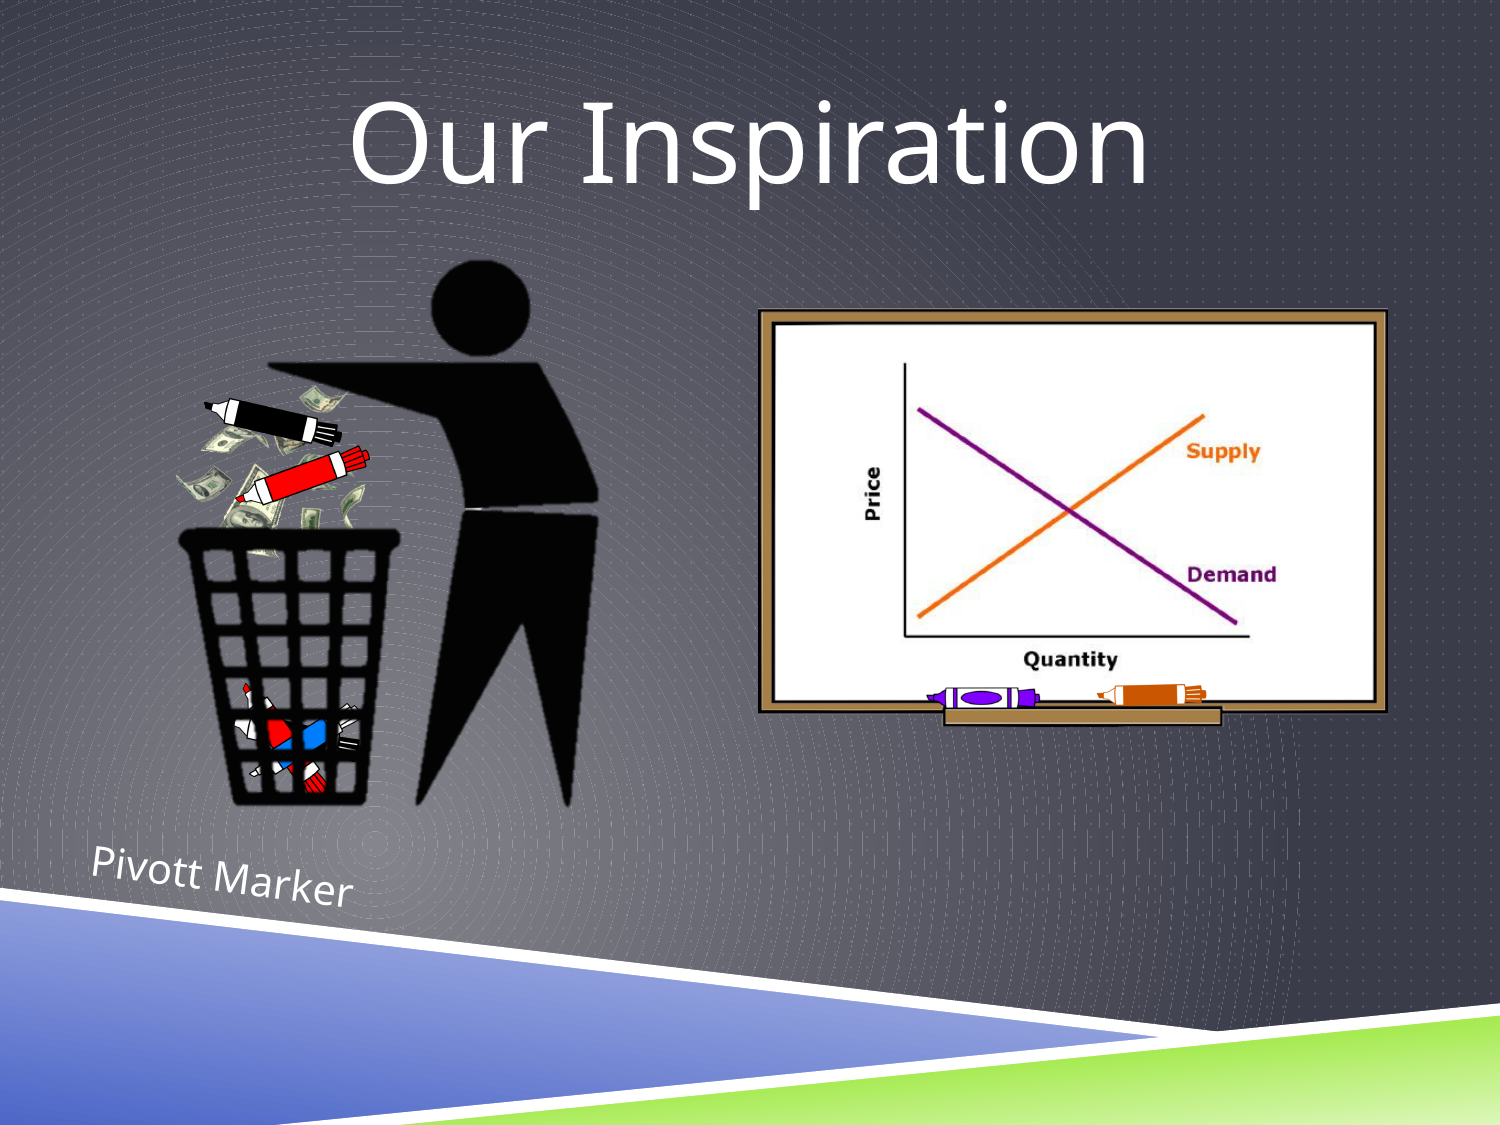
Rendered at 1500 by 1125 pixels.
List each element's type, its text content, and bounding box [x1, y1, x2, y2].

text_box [212, 383, 345, 540]
picture [758, 308, 1388, 744]
text_box Pivott Marker [0, 813, 559, 951]
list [155, 209, 626, 865]
title Our Inspiration [112, 45, 1388, 233]
